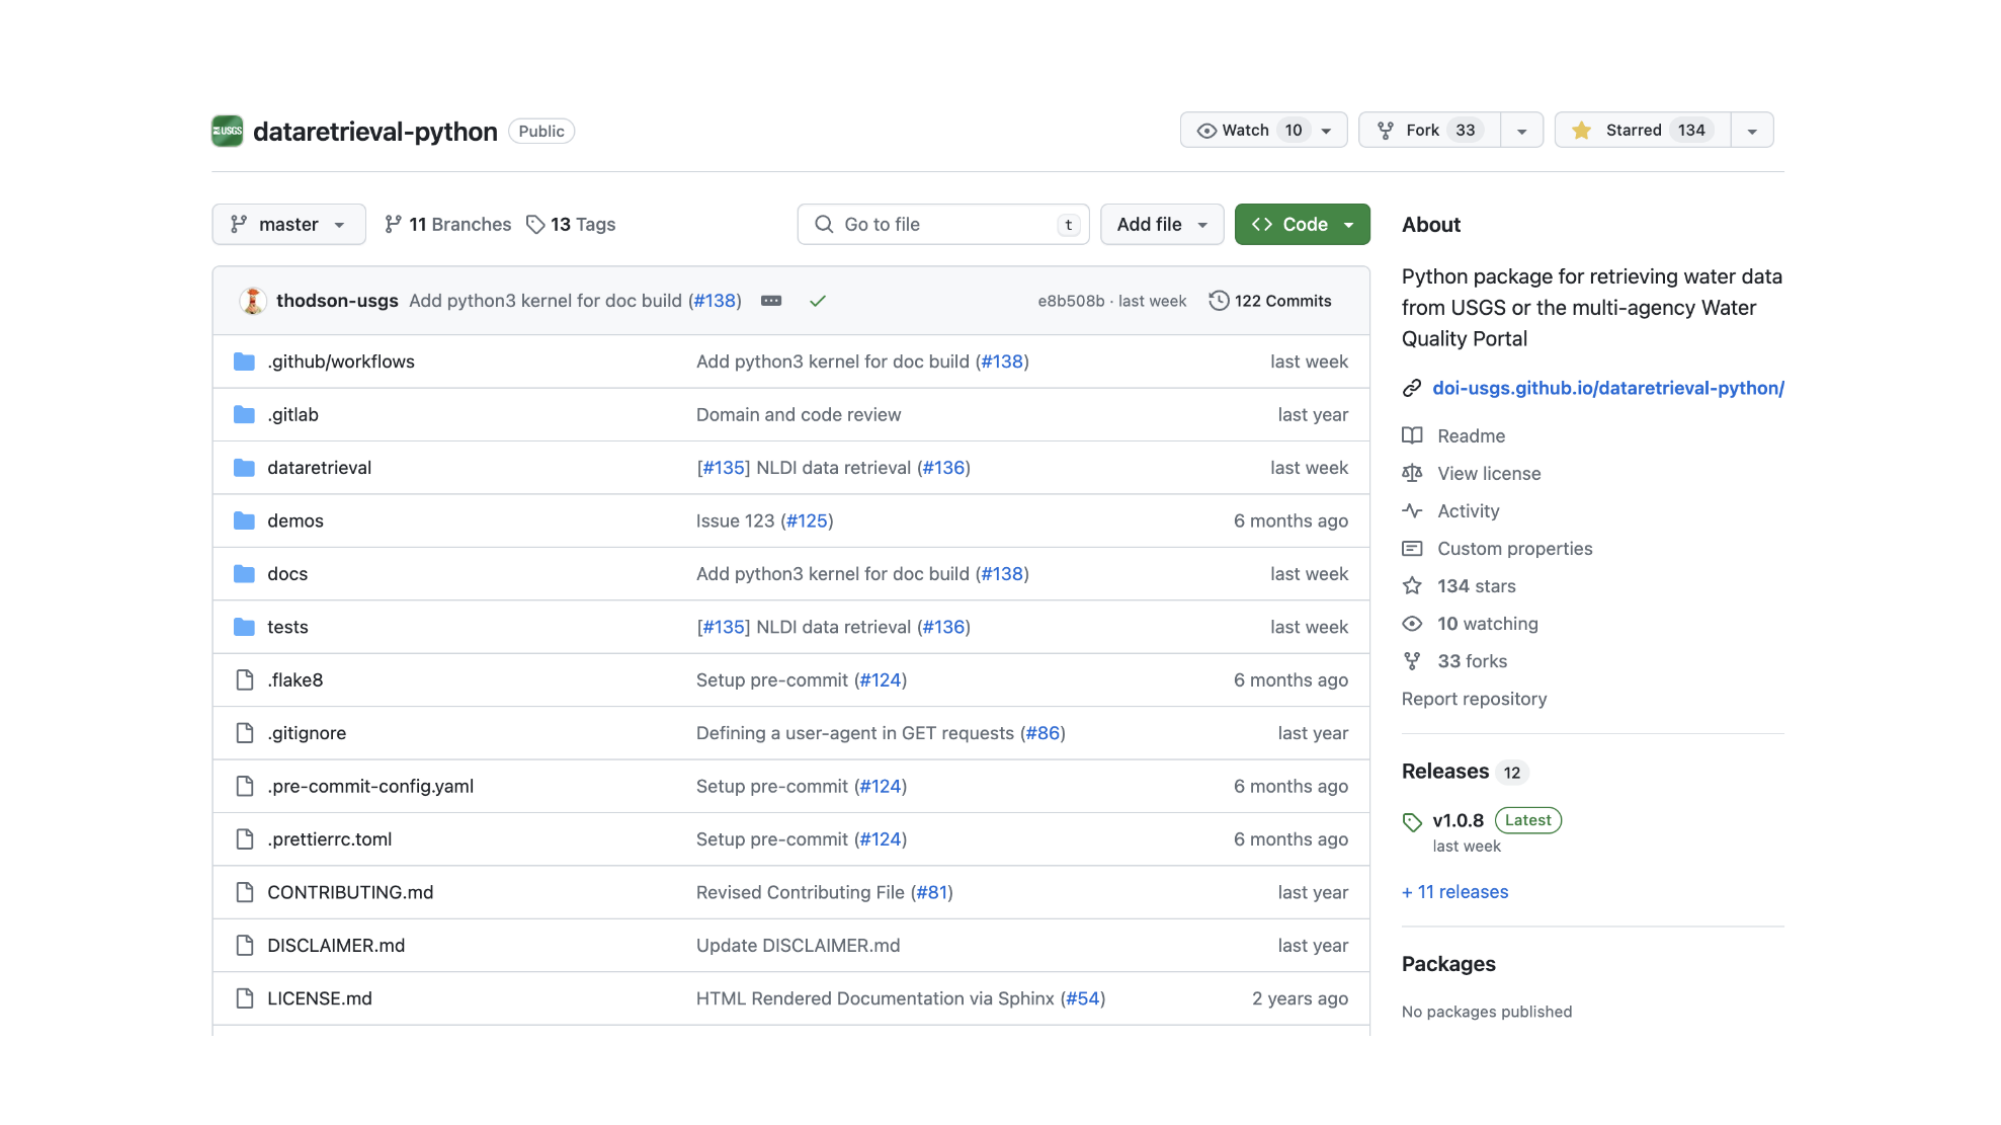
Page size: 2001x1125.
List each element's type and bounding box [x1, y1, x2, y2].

picture [171, 80, 1829, 1044]
